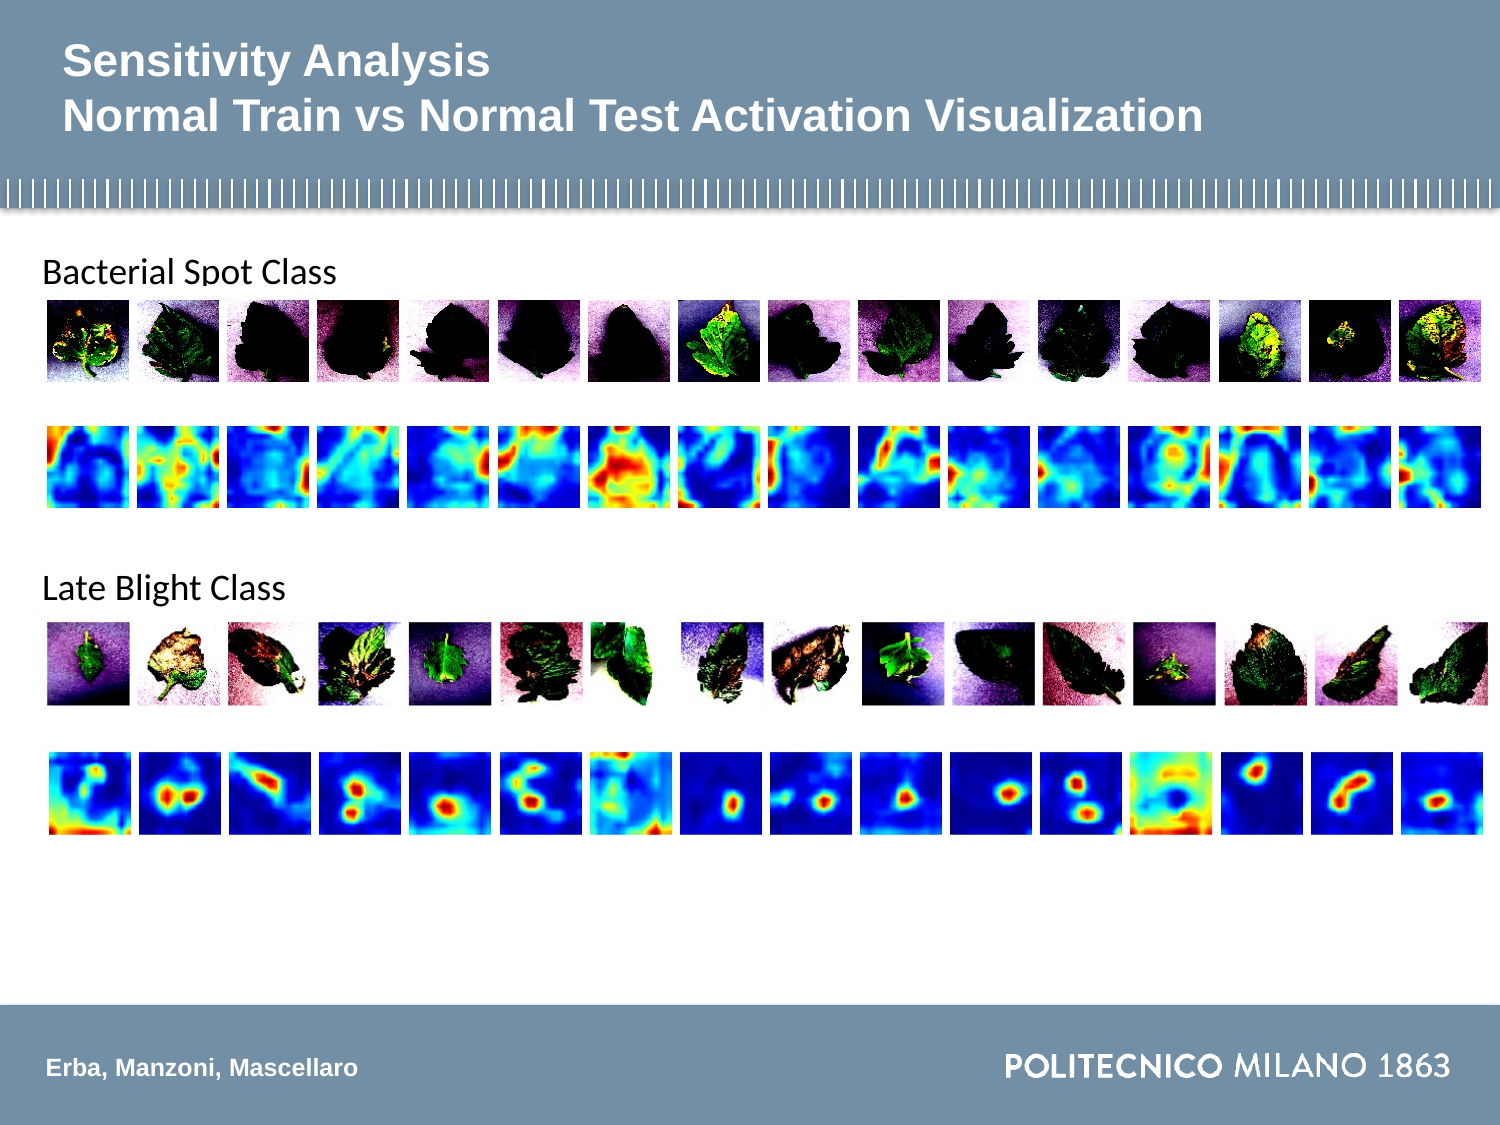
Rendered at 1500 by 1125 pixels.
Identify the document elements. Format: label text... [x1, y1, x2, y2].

picture [999, 1041, 1456, 1089]
text_box Late Blight Class [27, 555, 379, 606]
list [0, 423, 1495, 543]
text_box Bacterial Spot Class [27, 239, 379, 285]
title Sensitivity Analysis Normal Train vs Normal Test Activation Visualization [47, 22, 1455, 161]
picture [0, 608, 1500, 869]
picture [0, 286, 1495, 418]
